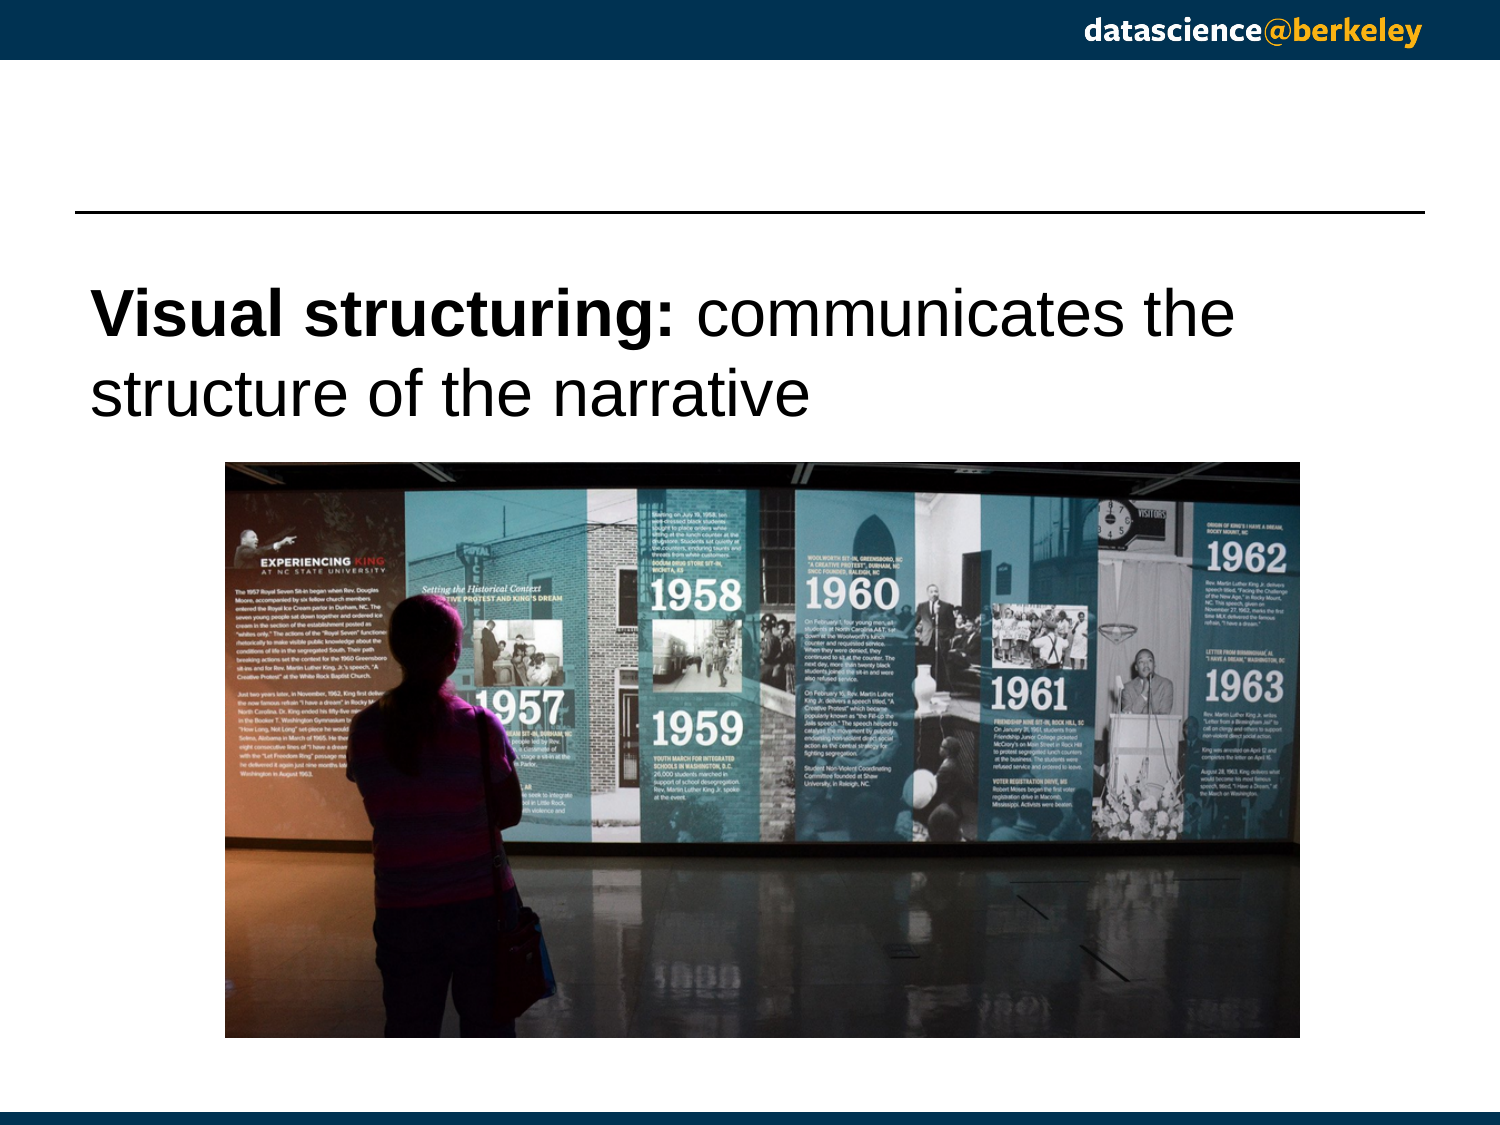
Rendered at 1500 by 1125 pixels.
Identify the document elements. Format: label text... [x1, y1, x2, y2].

list Visual structuring: communicates the structure of the narrative [75, 262, 1425, 1005]
picture [224, 462, 1301, 1038]
picture [1079, 10, 1431, 52]
